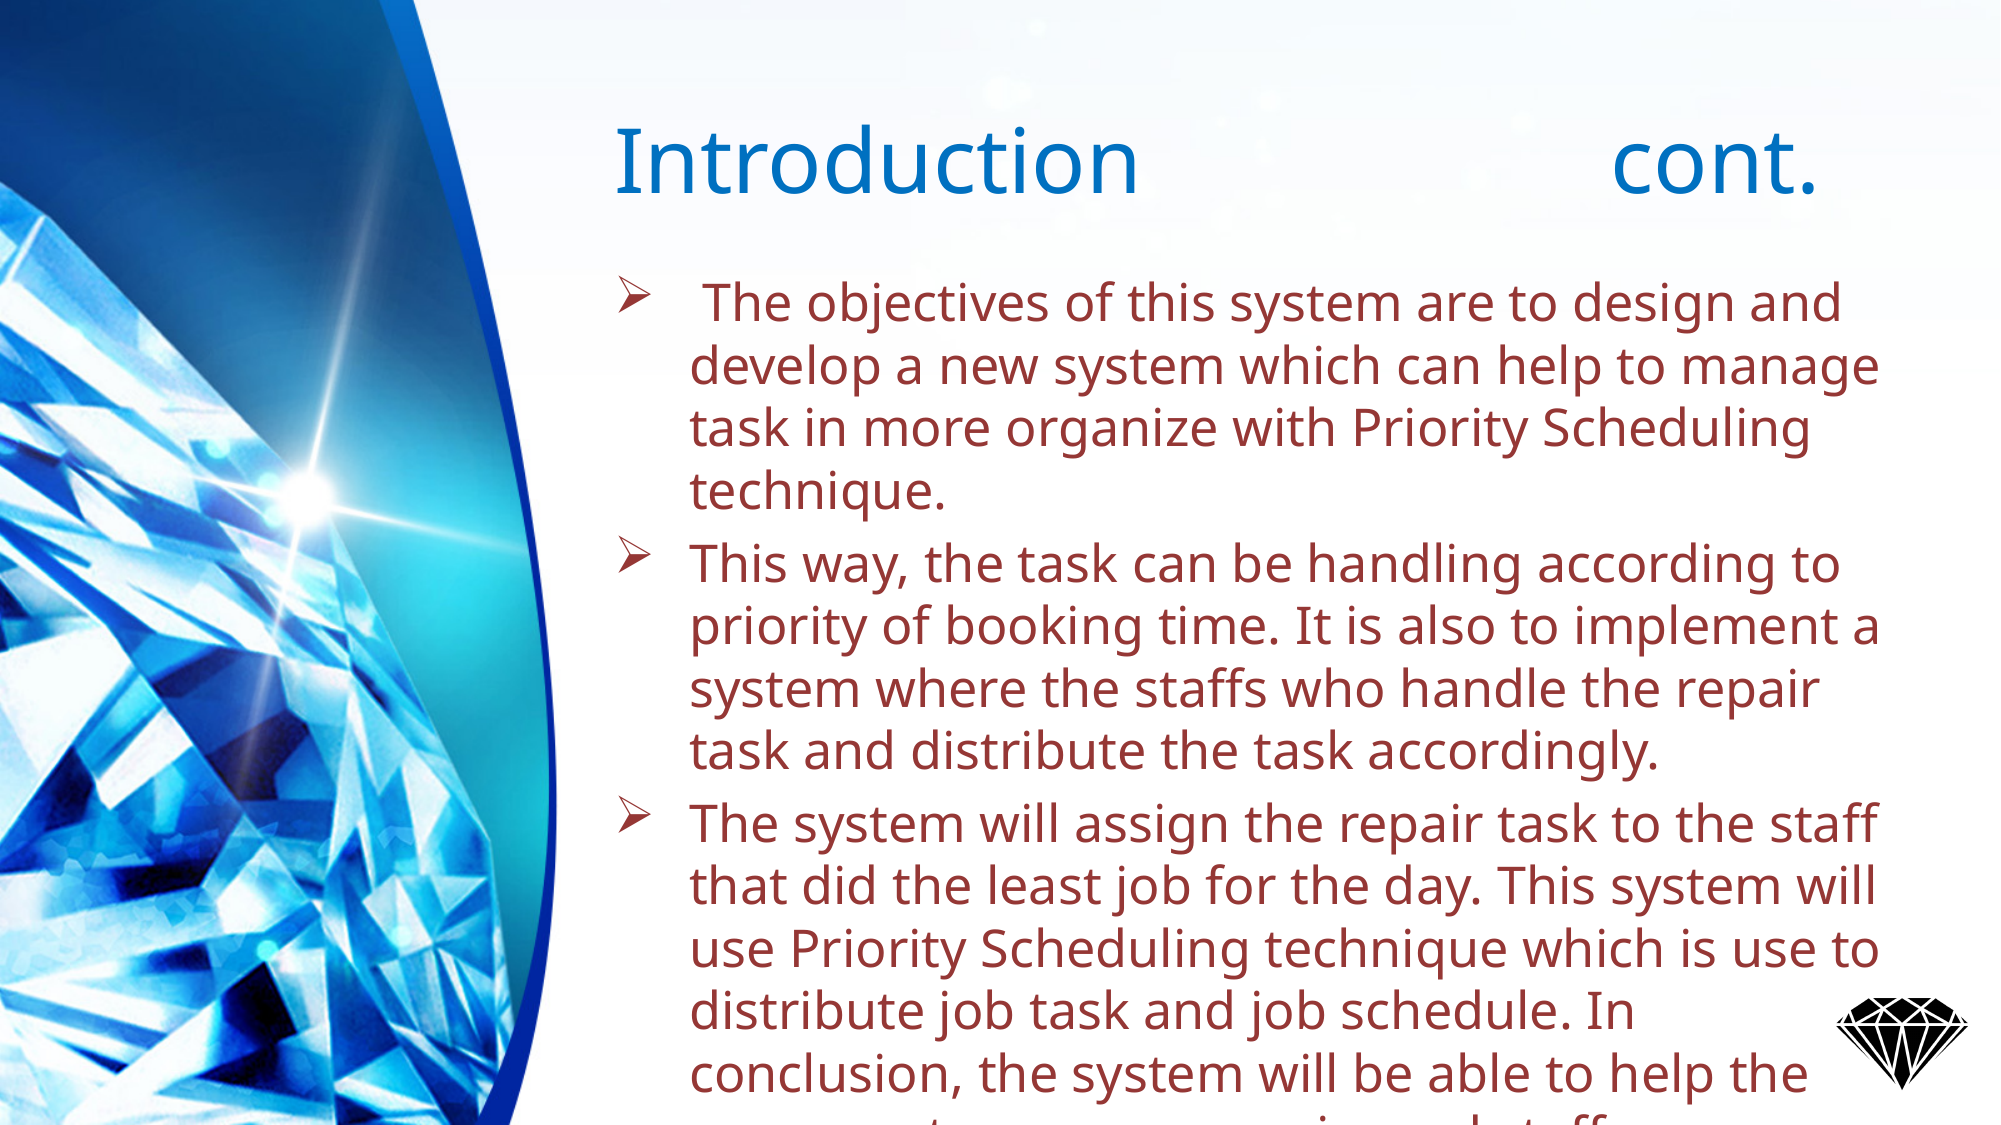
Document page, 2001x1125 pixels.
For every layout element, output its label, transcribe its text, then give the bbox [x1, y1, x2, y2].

list The objectives of this system are to design and develop a new system which can help to manage task in more organize with Priority Scheduling technique. This way, the task can be handling according to priority of booking time. It is also to implement a system where the staffs who handle the repair task and distribute the task accordingly. The system will assign the repair task to the staff that did the least job for the day. This system will use Priority Scheduling technique which is use to distribute job task and job schedule. In conclusion, the system will be able to help the company to manage repairs and staffs compared to the older system which is use manual guideline [599, 262, 1902, 1031]
title Introduction cont. [599, 94, 1902, 221]
picture [0, 0, 2001, 1125]
